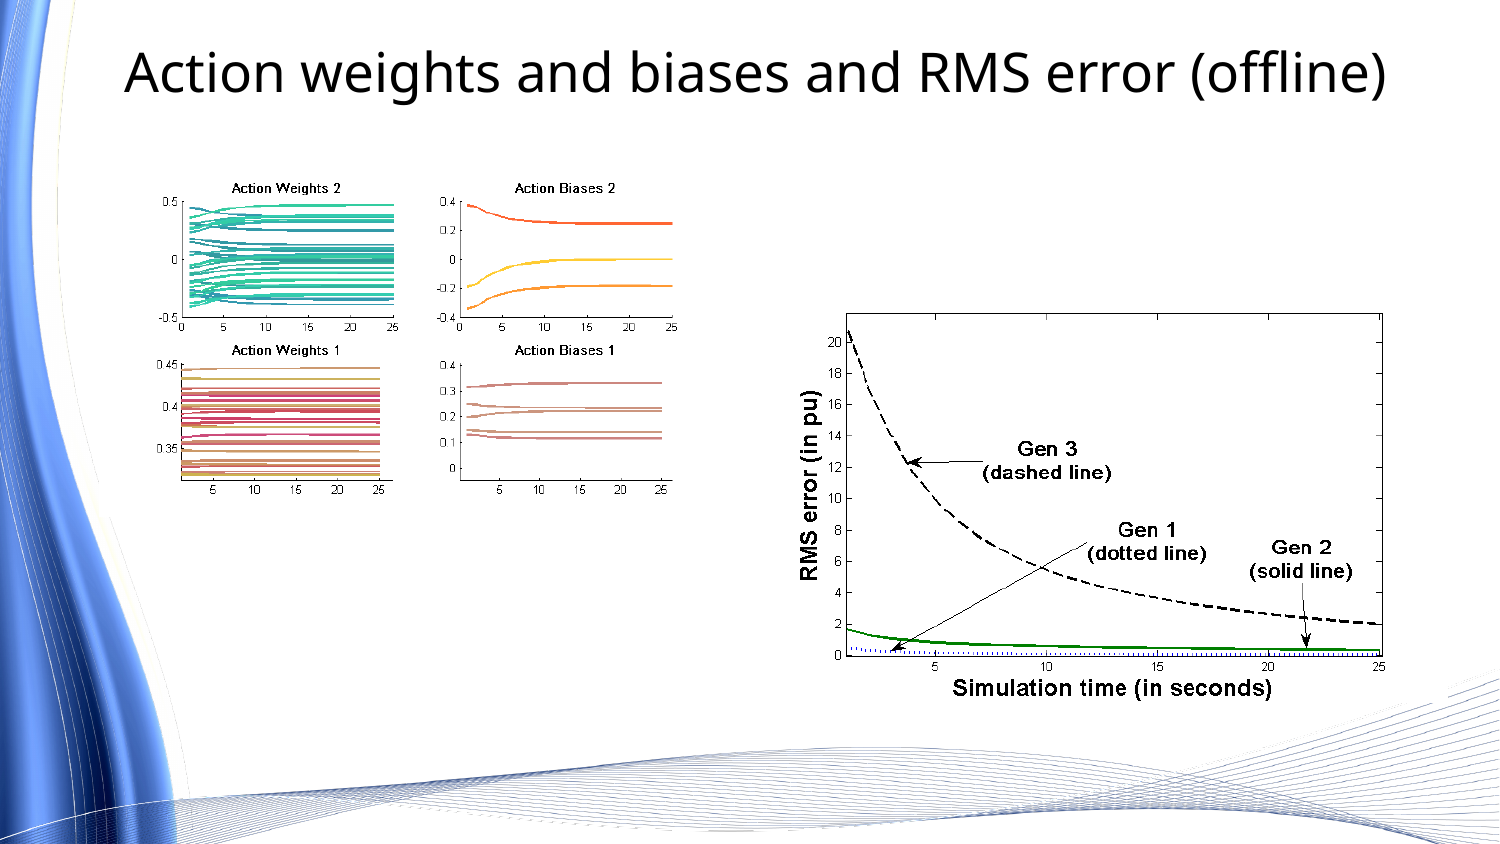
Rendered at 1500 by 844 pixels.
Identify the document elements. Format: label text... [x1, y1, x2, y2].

text_box [0, 0, 137, 668]
picture [755, 282, 1449, 703]
title Action weights and biases and RMS error (offline) [80, 0, 1431, 141]
picture [99, 175, 731, 517]
